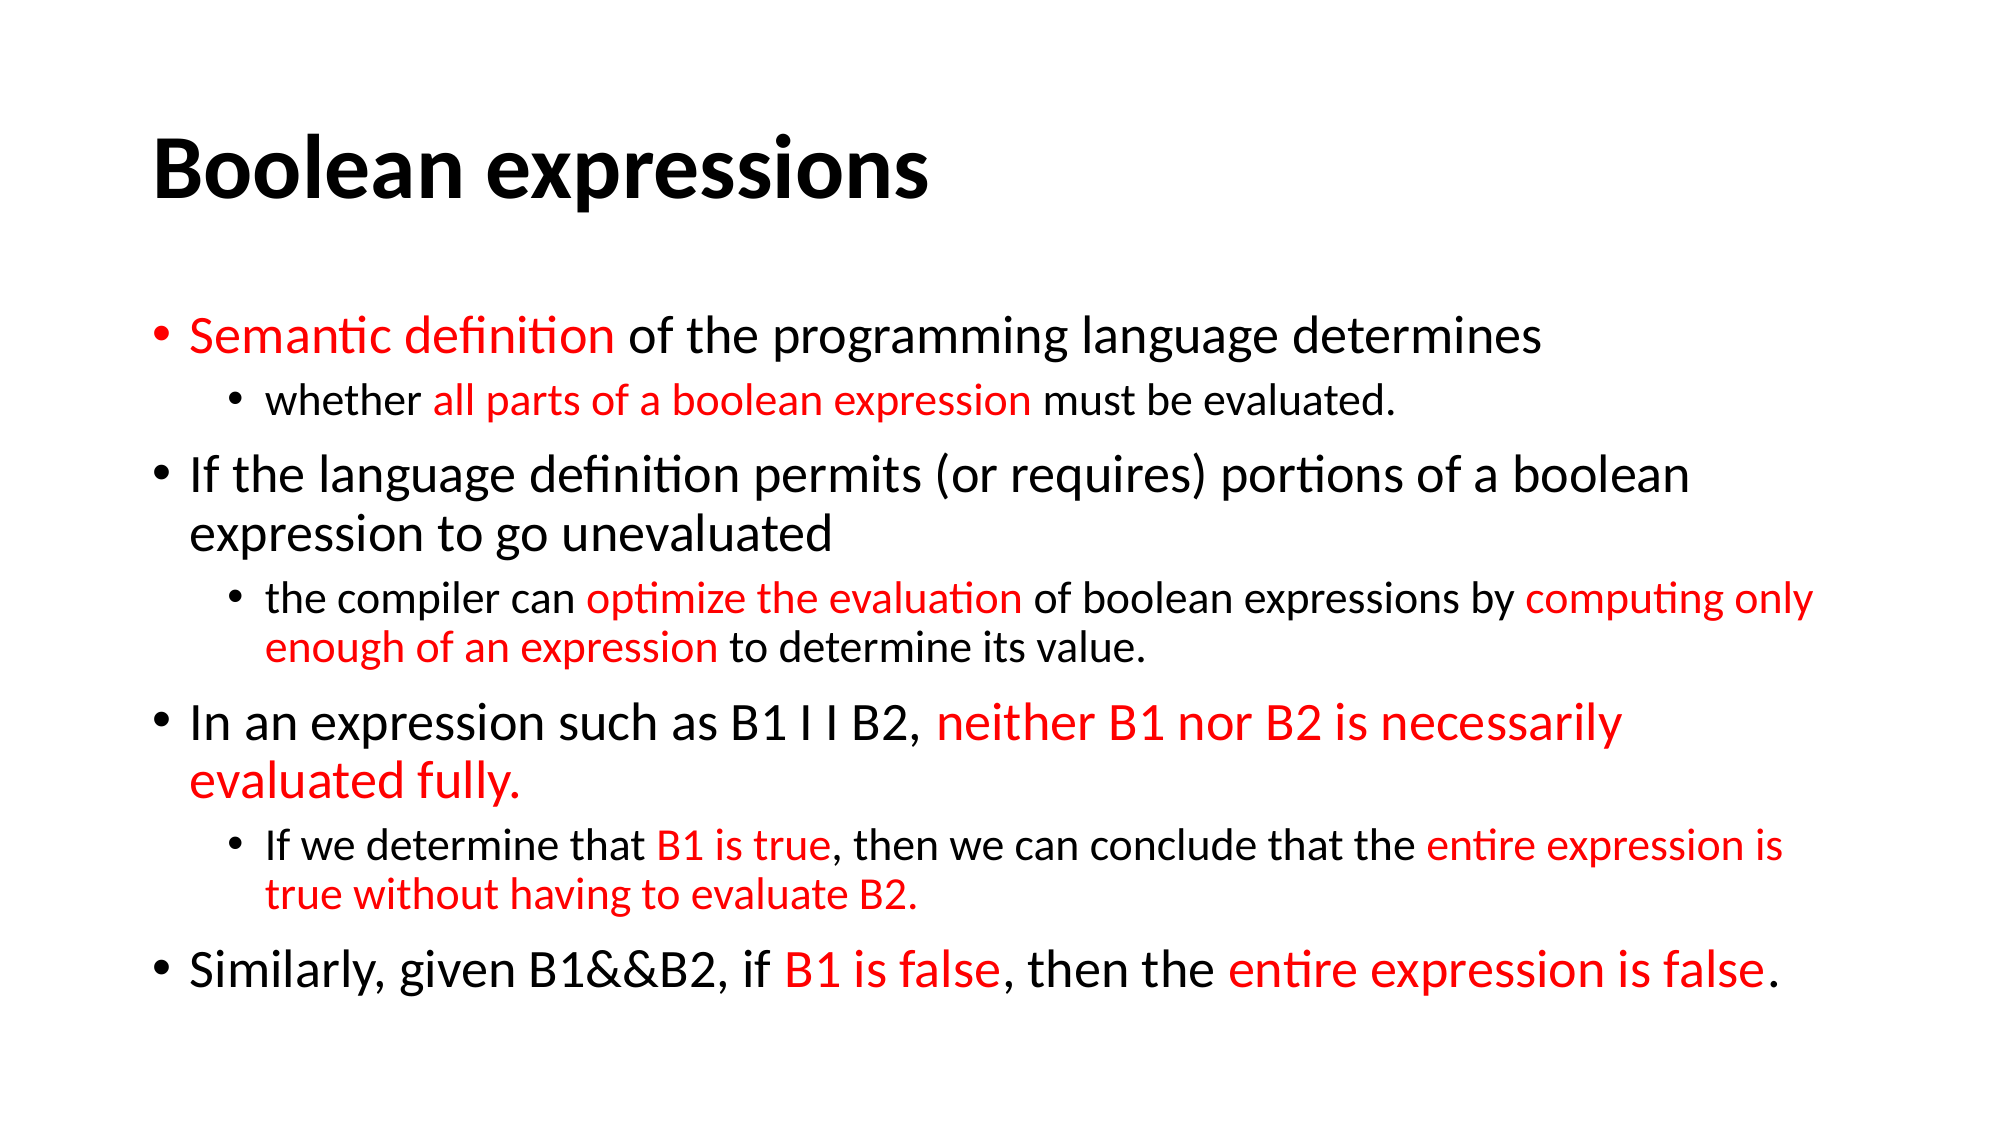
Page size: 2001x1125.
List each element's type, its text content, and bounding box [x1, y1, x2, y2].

list Semantic definition of the programming language determines whether all parts of a boolean expression must be evaluated. If the language definition permits (or requires) portions of a boolean expression to go unevaluated the compiler can optimize the evaluation of boolean expressions by computing only enough of an expression to determine its value. In an expression such as B1 I I B2, neither B1 nor B2 is necessarily evaluated fully. If we determine that B1 is true, then we can conclude that the entire expression is true without having to evaluate B2. Similarly, given B1&&B2, if B1 is false, then the entire expression is false. [137, 299, 1863, 1014]
title Boolean expressions [137, 59, 1863, 278]
